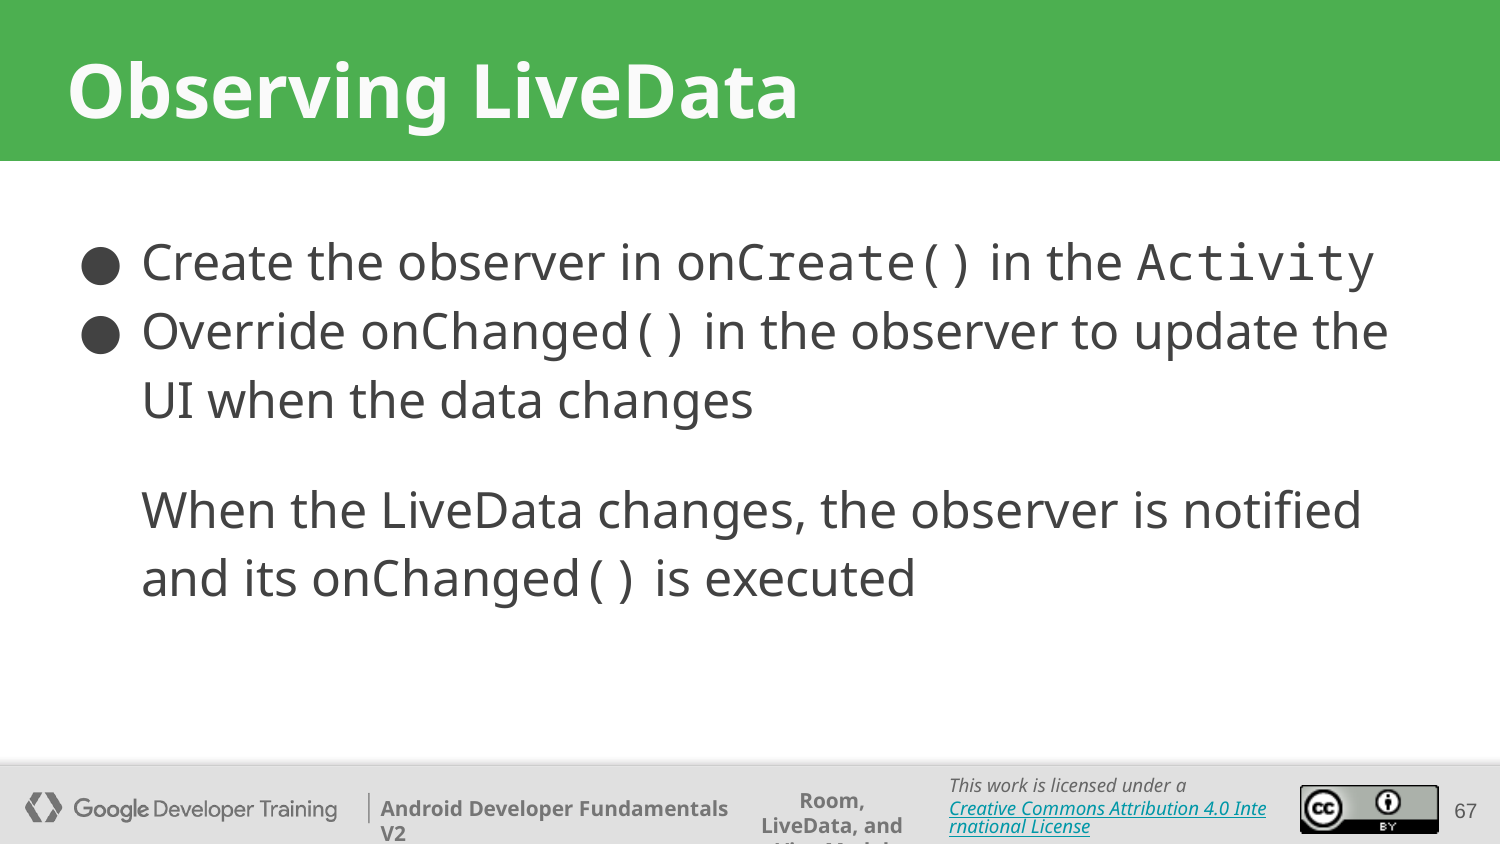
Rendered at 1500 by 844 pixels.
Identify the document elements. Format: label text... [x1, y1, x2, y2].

picture [0, 161, 1500, 844]
slide_number ‹#› [1402, 777, 1493, 842]
title Observing LiveData [51, 28, 1449, 122]
list Create the observer in onCreate() in the Activity Override onChanged() in the observer to update the UI when the data changes When the LiveData changes, the observer is notified and its onChanged() is executed [51, 206, 1449, 724]
